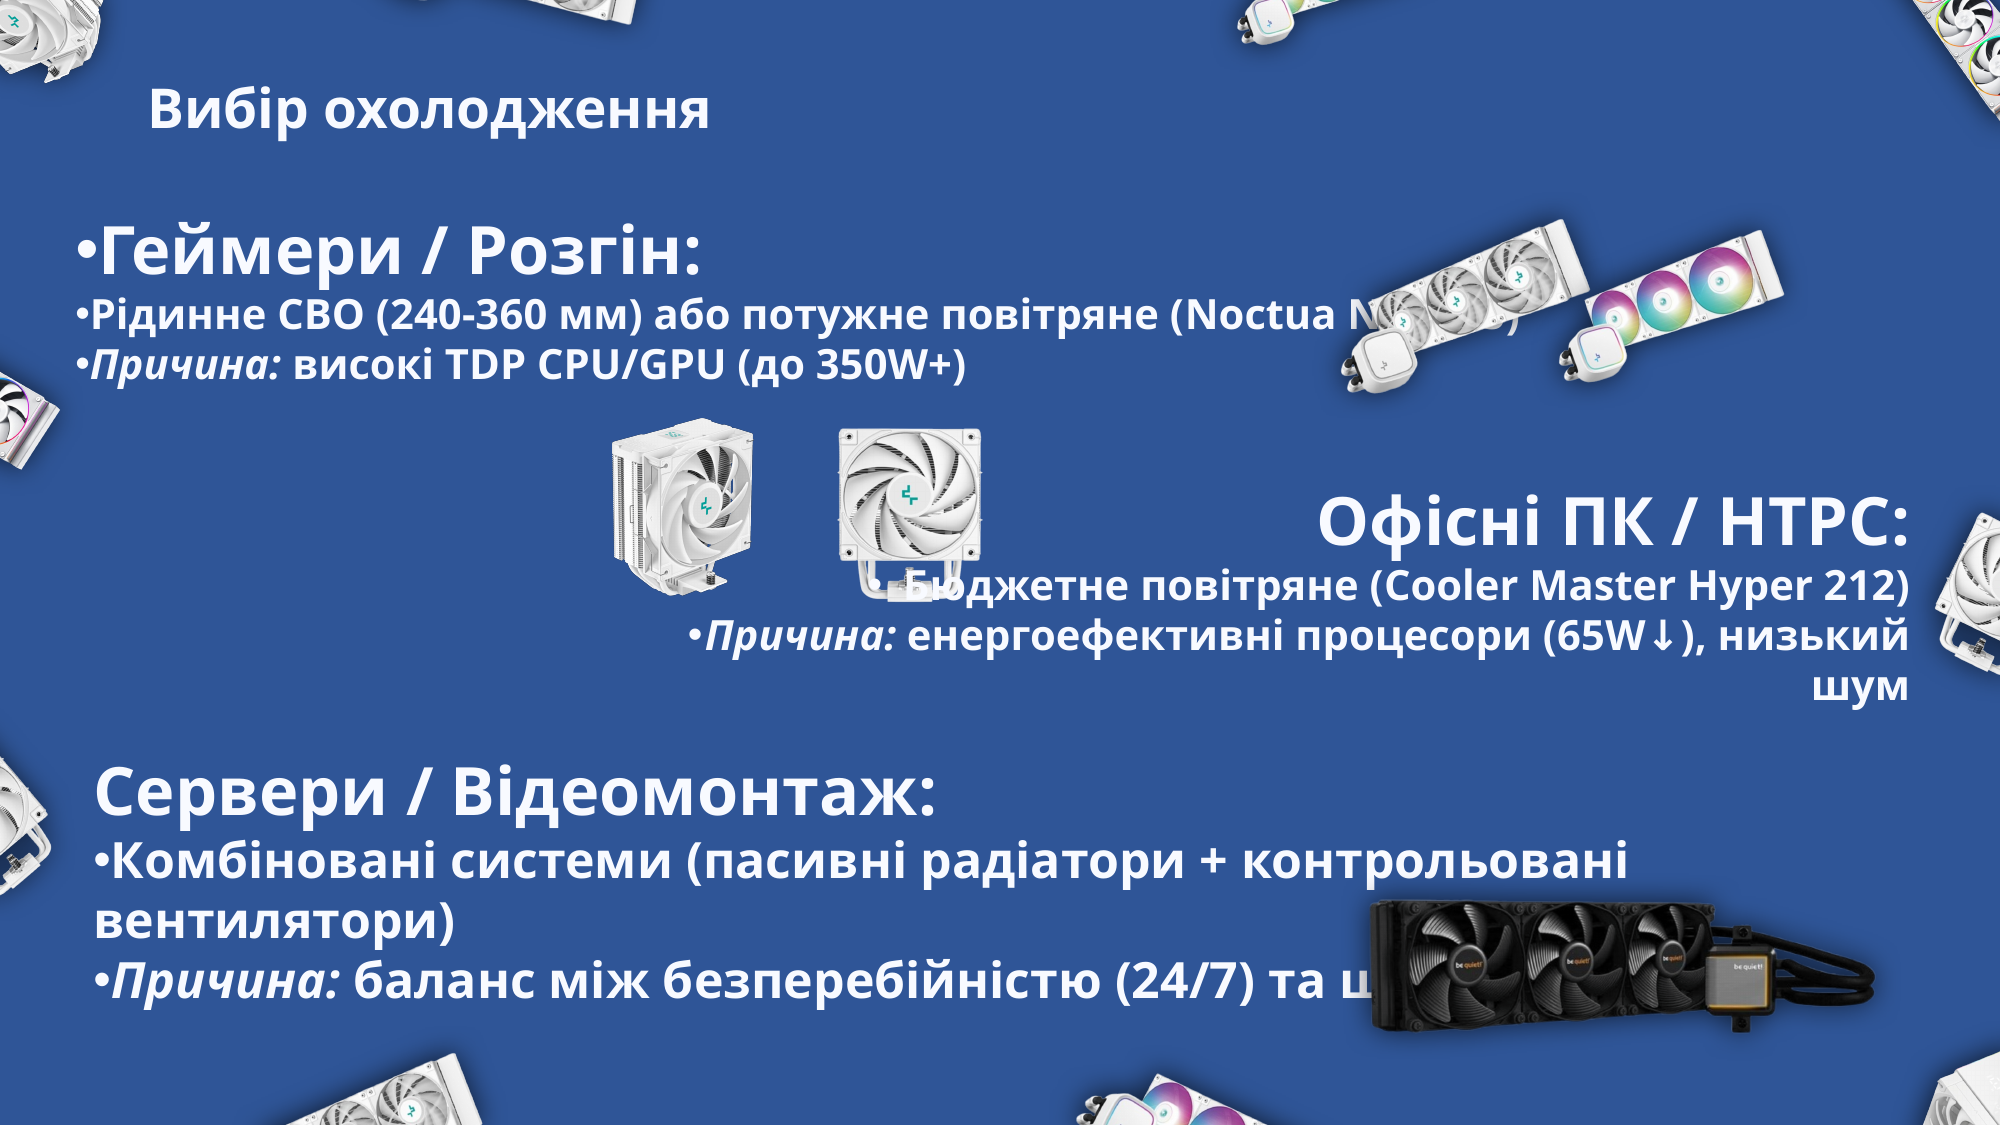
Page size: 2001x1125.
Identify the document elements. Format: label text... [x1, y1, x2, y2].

title Вибір охолодження [612, 72, 985, 150]
picture [0, 0, 127, 107]
picture [171, 1005, 491, 1125]
picture [1902, 473, 2000, 703]
picture [0, 694, 80, 929]
title Вибір охолодження [132, 72, 589, 150]
picture [789, 400, 1031, 630]
picture [344, 0, 648, 134]
text_box Геймери / Розгін: Рідинне СВО (240-360 мм) або потужне повітряне (Noctua NH-D15) Причина: високі TDP CPU/GPU (до 350W+) [60, 200, 1317, 396]
text_box Сервери / Відеомонтаж: Комбіновані системи (пасивні радіатори + контрольовані вентилятори) Причина: баланс між безперебійністю (24/7) та шумом [78, 741, 2000, 1017]
picture [1855, 0, 2000, 122]
picture [0, 338, 60, 470]
text_box Офісні ПК / HTPC: Бюджетне повітряне (Cooler Master Hyper 212) Причина: енергоефективні процесори (65W↓), низький шум [673, 471, 1925, 717]
picture [1220, 0, 1460, 120]
picture [1064, 817, 2000, 1125]
picture [612, 418, 754, 596]
picture [1278, 131, 1825, 490]
